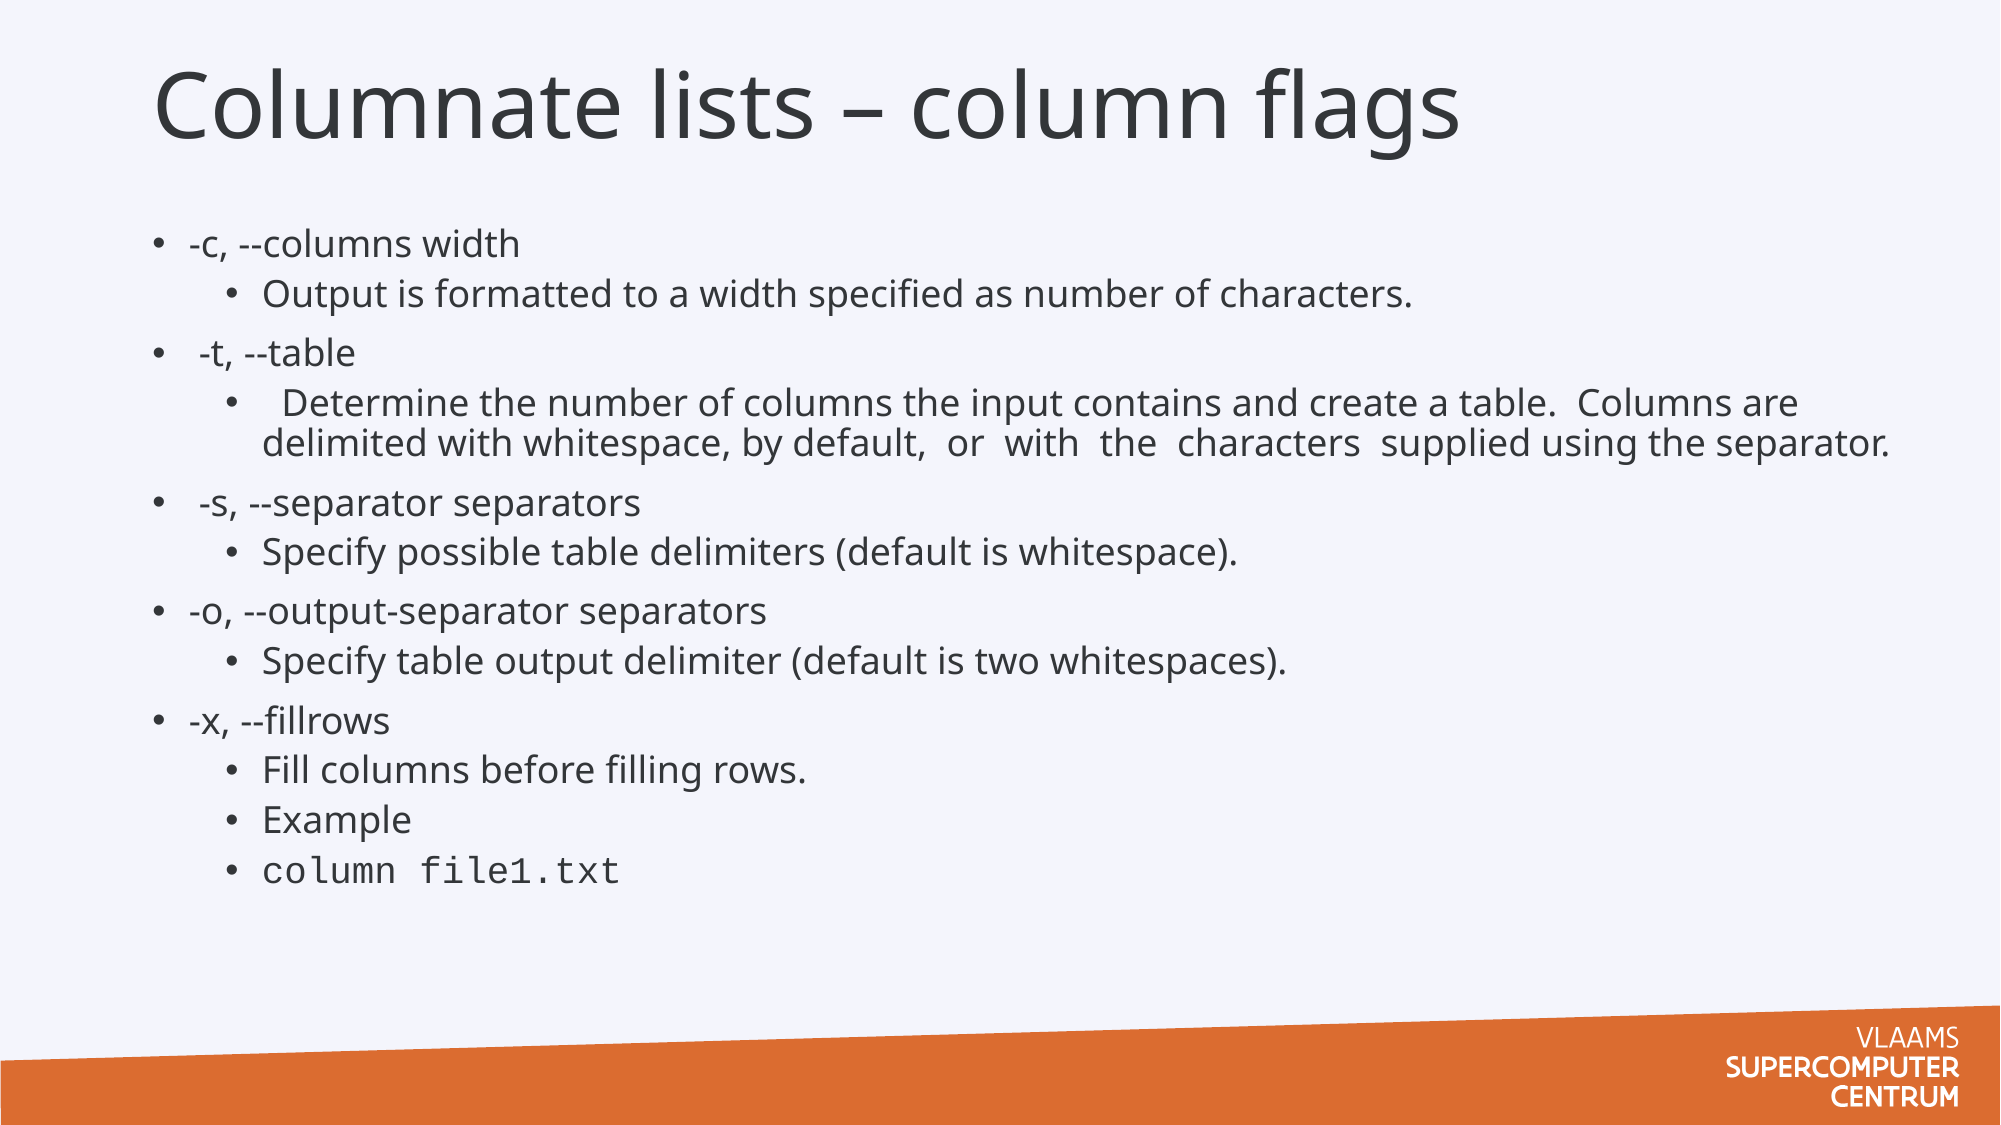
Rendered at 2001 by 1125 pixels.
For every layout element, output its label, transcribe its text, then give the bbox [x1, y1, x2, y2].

list -c, --columns width Output is formatted to a width specified as number of characters. -t, --table Determine the number of columns the input contains and create a table. Columns are delimited with whitespace, by default, or with the characters supplied using the separator. -s, --separator separators Specify possible table delimiters (default is whitespace). -o, --output-separator separators Specify table output delimiter (default is two whitespaces). -x, --fillrows Fill columns before filling rows. Example column file1.txt [137, 217, 1913, 944]
picture [1725, 1021, 1960, 1117]
title Columnate lists – column flags [137, 0, 1863, 217]
